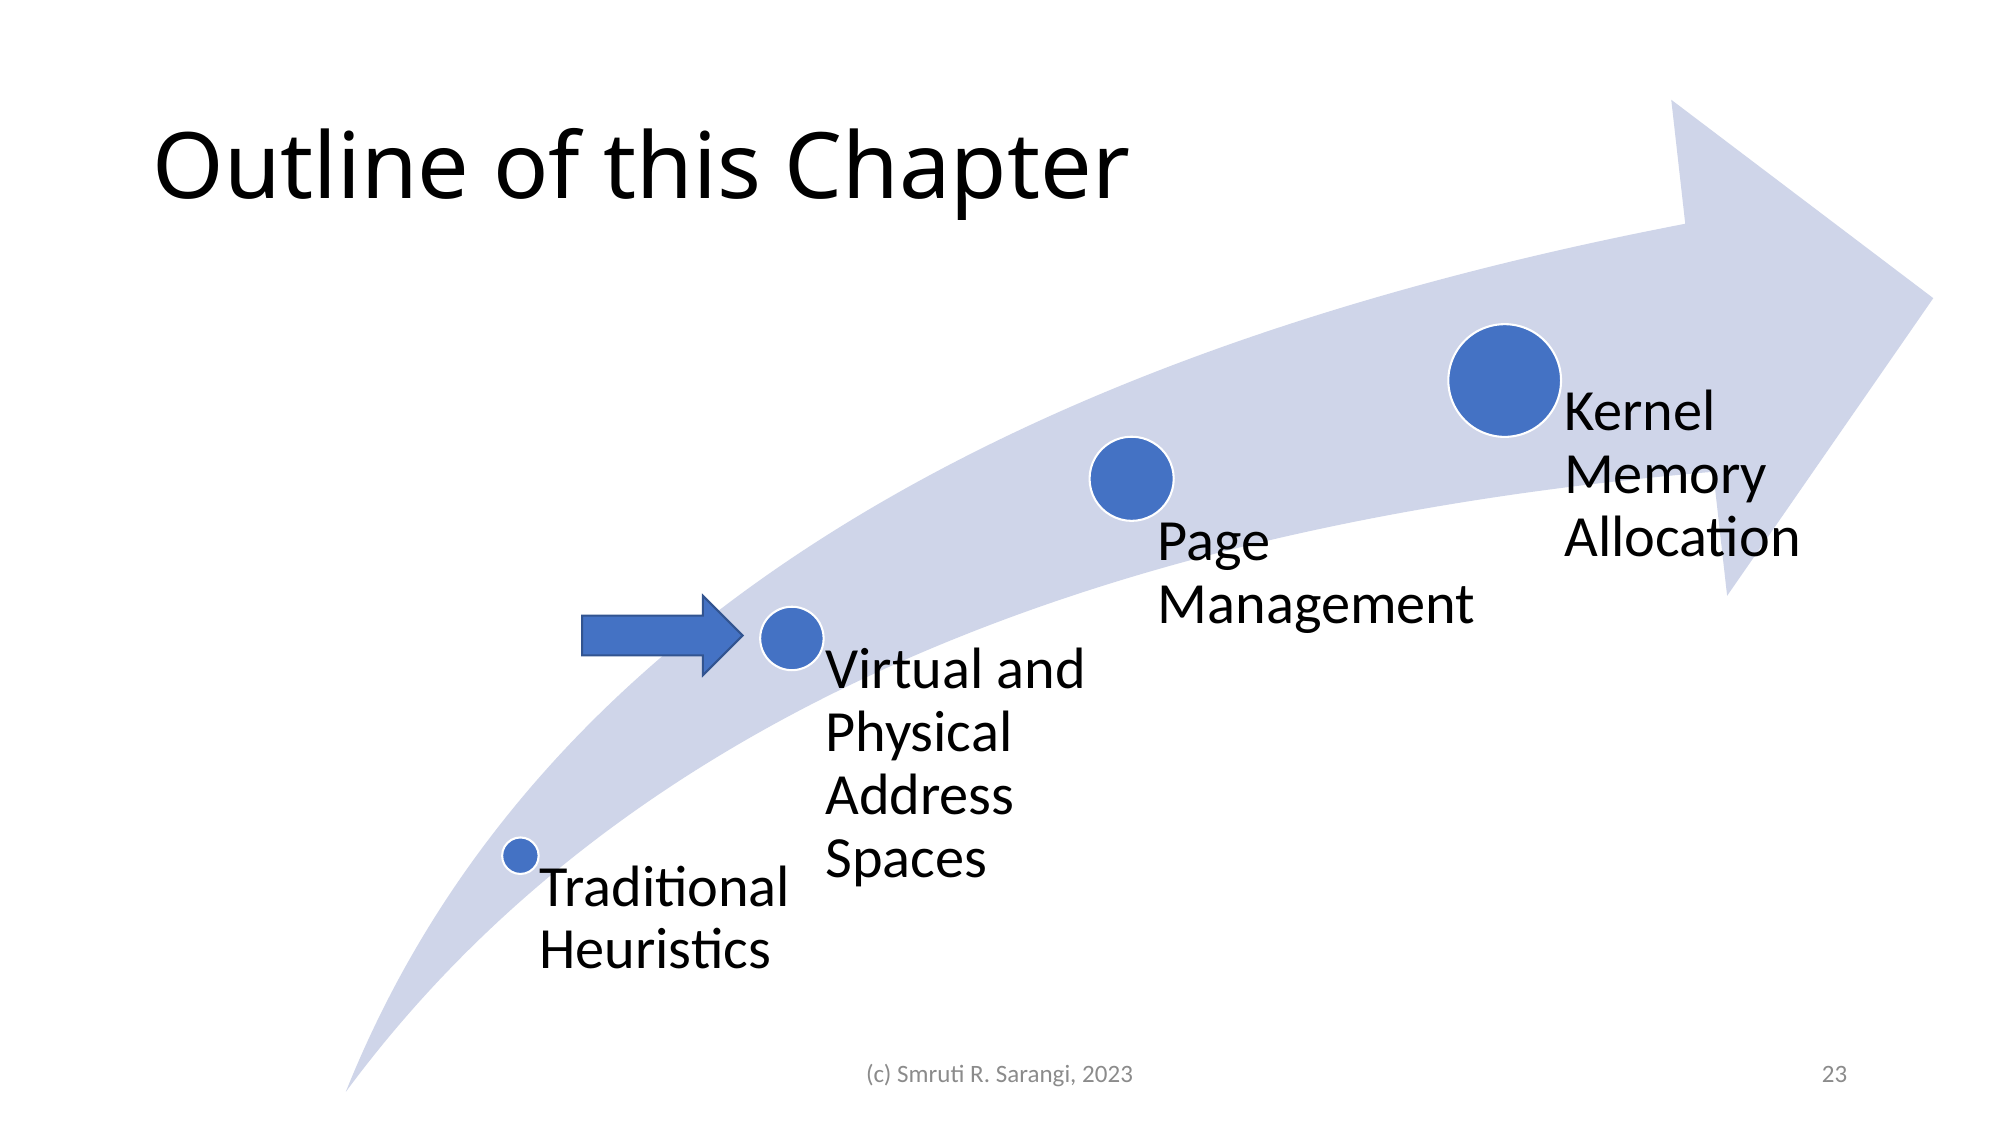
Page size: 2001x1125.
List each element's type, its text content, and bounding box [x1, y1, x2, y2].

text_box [345, 85, 1934, 1107]
title Outline of this Chapter [137, 59, 1863, 278]
